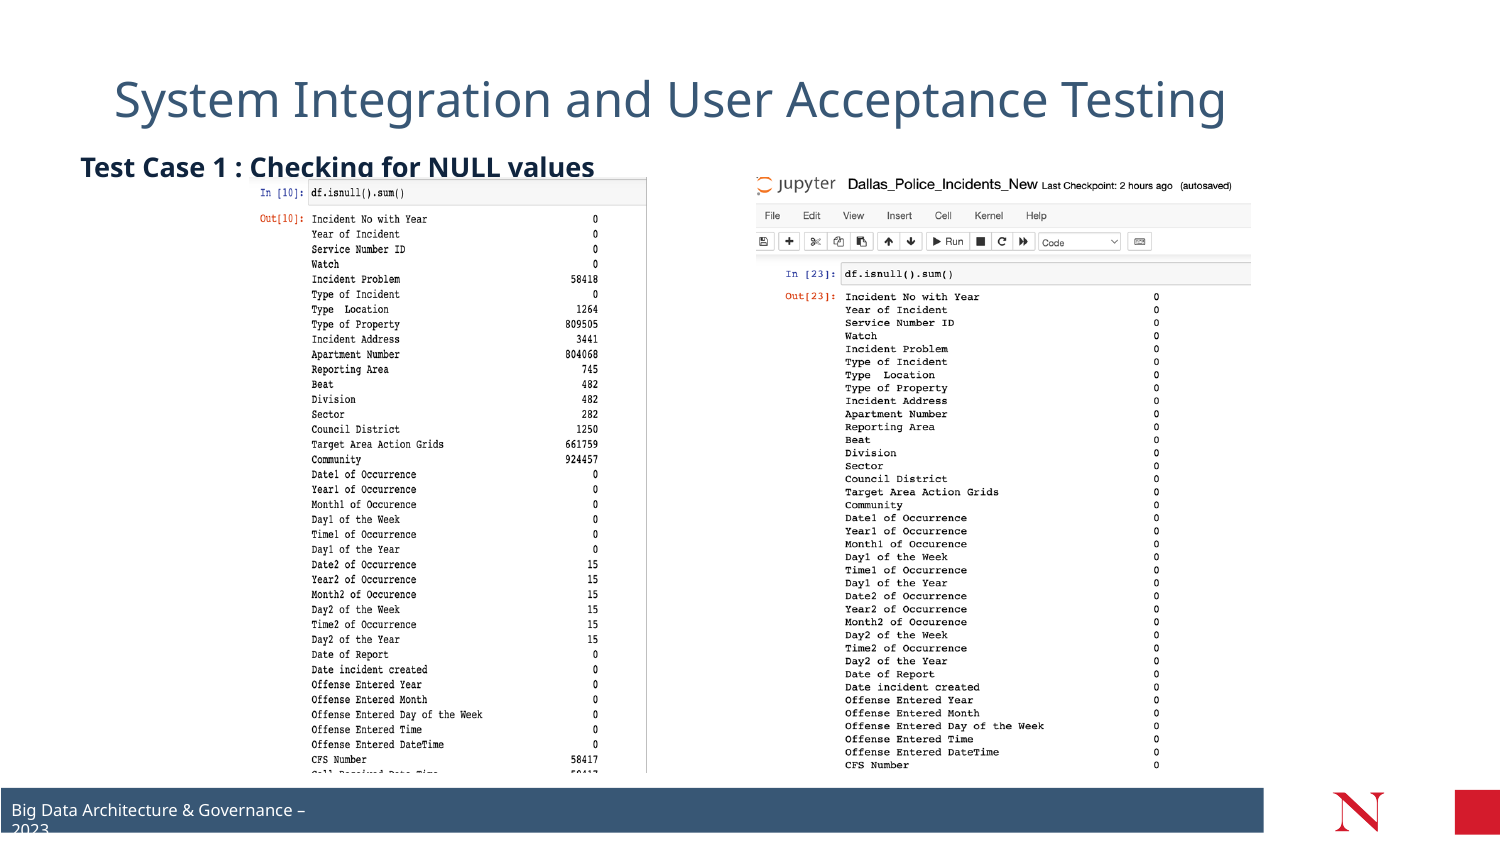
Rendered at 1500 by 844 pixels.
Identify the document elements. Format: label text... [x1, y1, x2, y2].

title System Integration and User Acceptance Testing [103, 52, 1397, 151]
picture [249, 177, 1251, 773]
picture [1324, 778, 1393, 844]
text_box Test Case 1 : Checking for NULL values [69, 134, 1420, 194]
